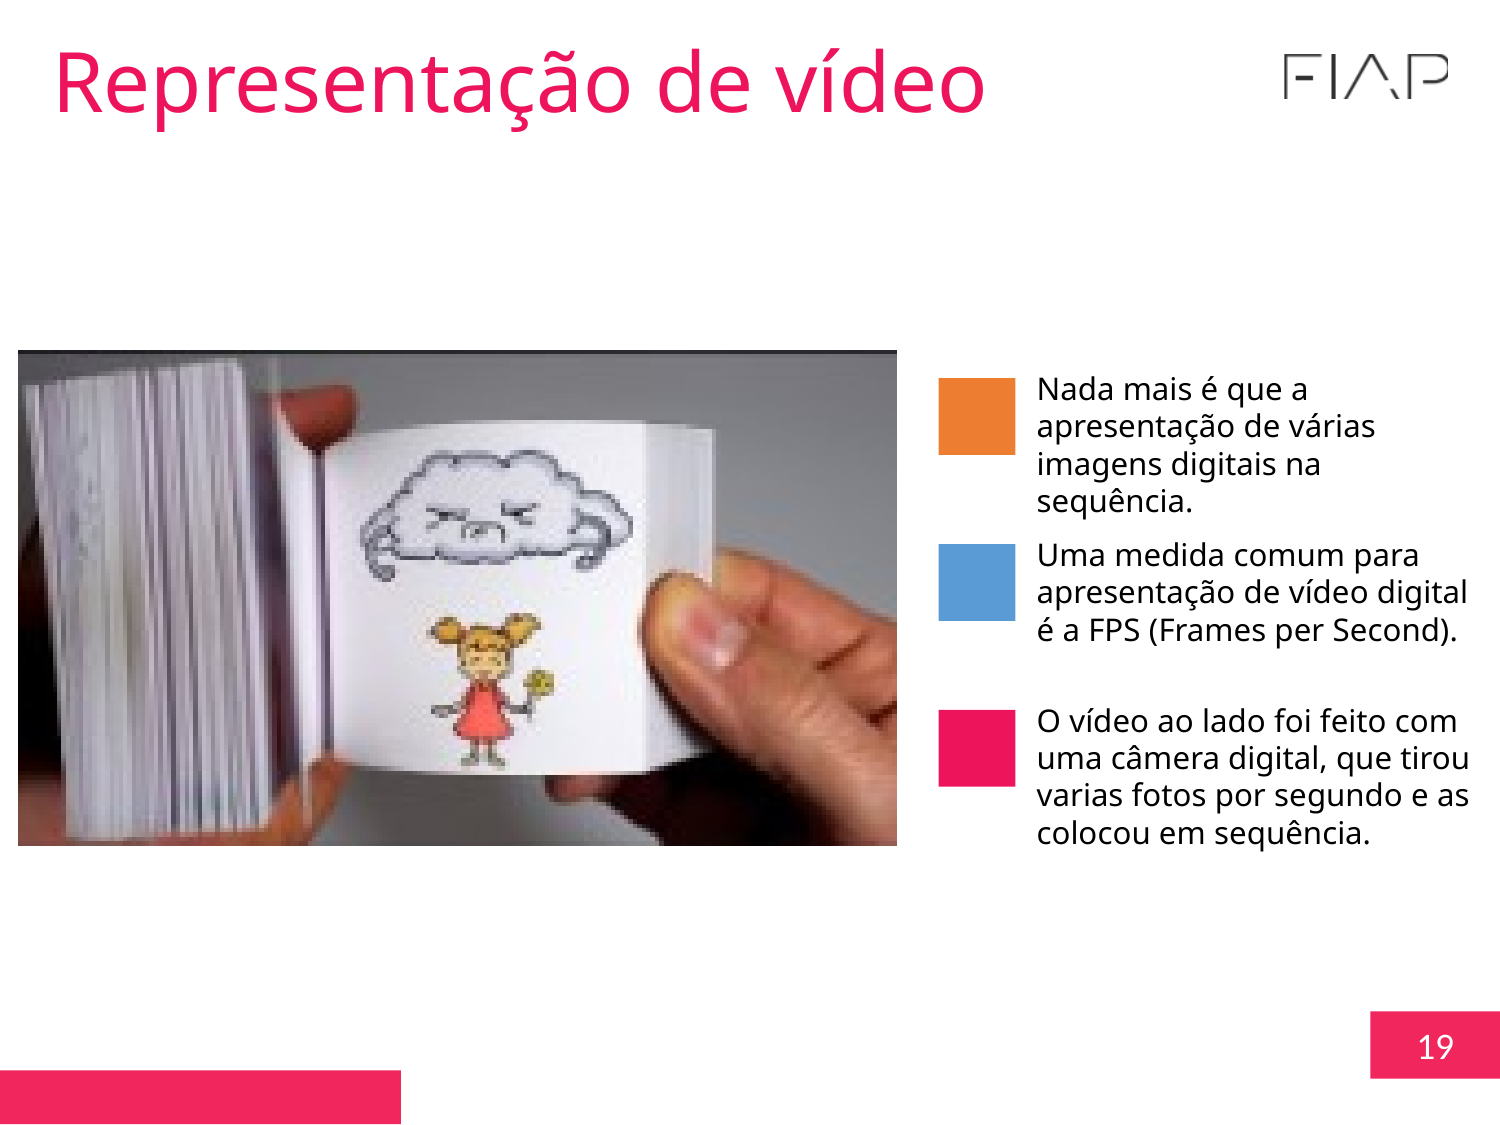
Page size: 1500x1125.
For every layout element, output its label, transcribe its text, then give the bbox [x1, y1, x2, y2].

text_box [937, 377, 1016, 456]
text_box O vídeo ao lado foi feito com uma câmera digital, que tirou varias fotos por segundo e as colocou em sequência. [1021, 693, 1500, 858]
text_box Uma medida comum para apresentação de vídeo digital é a FPS (Frames per Second). [1021, 527, 1500, 655]
text_box Representação de vídeo [37, 21, 1075, 137]
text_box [17, 349, 897, 847]
text_box Nada mais é que a apresentação de várias imagens digitais na sequência. [1021, 361, 1500, 527]
text_box [937, 709, 1016, 788]
text_box [937, 543, 1016, 622]
